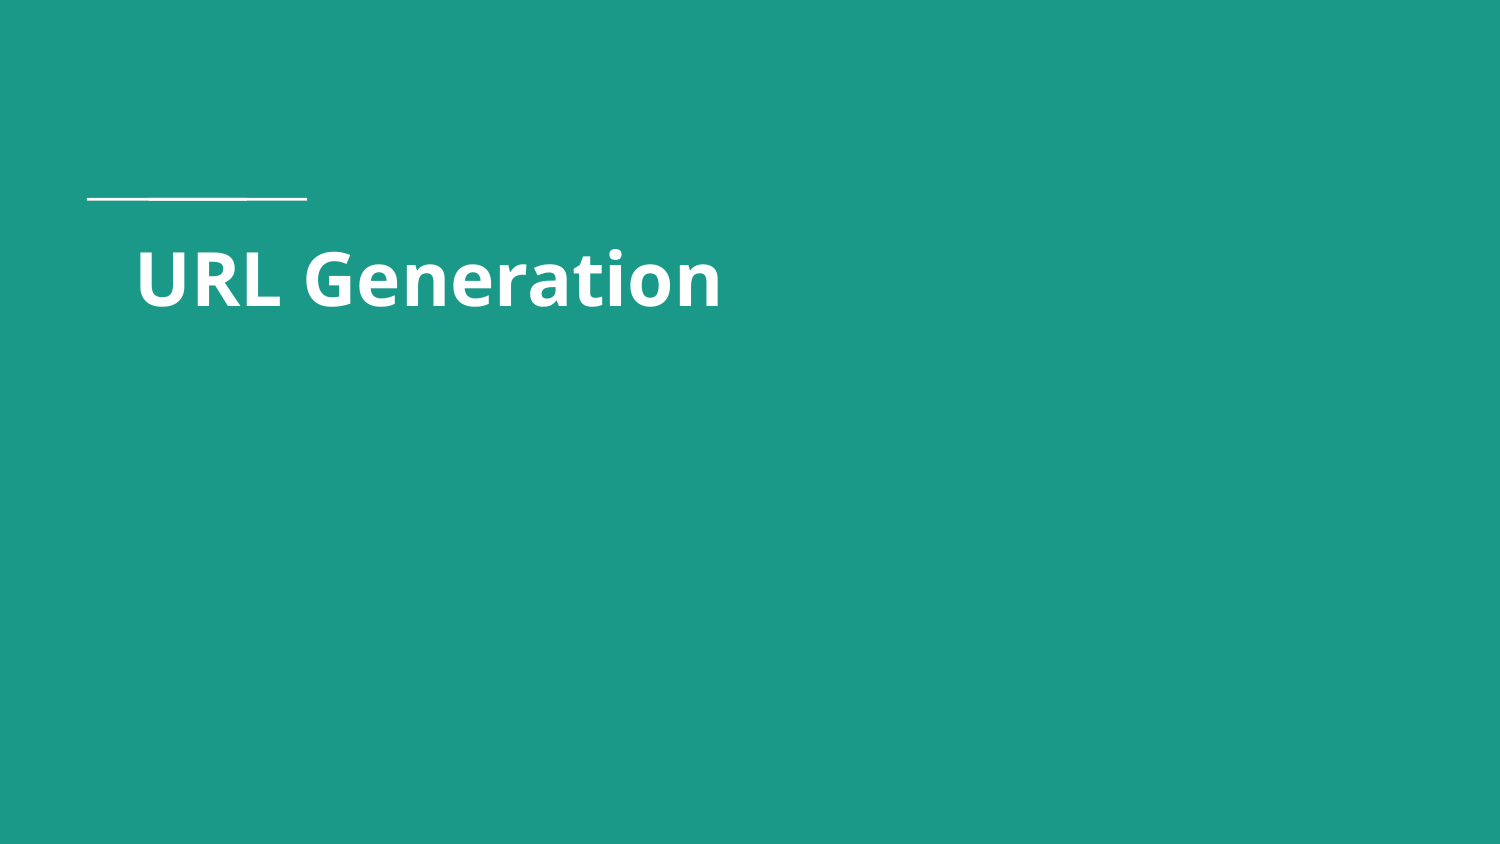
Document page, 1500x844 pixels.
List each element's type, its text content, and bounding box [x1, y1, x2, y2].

title URL Generation [119, 216, 1381, 466]
